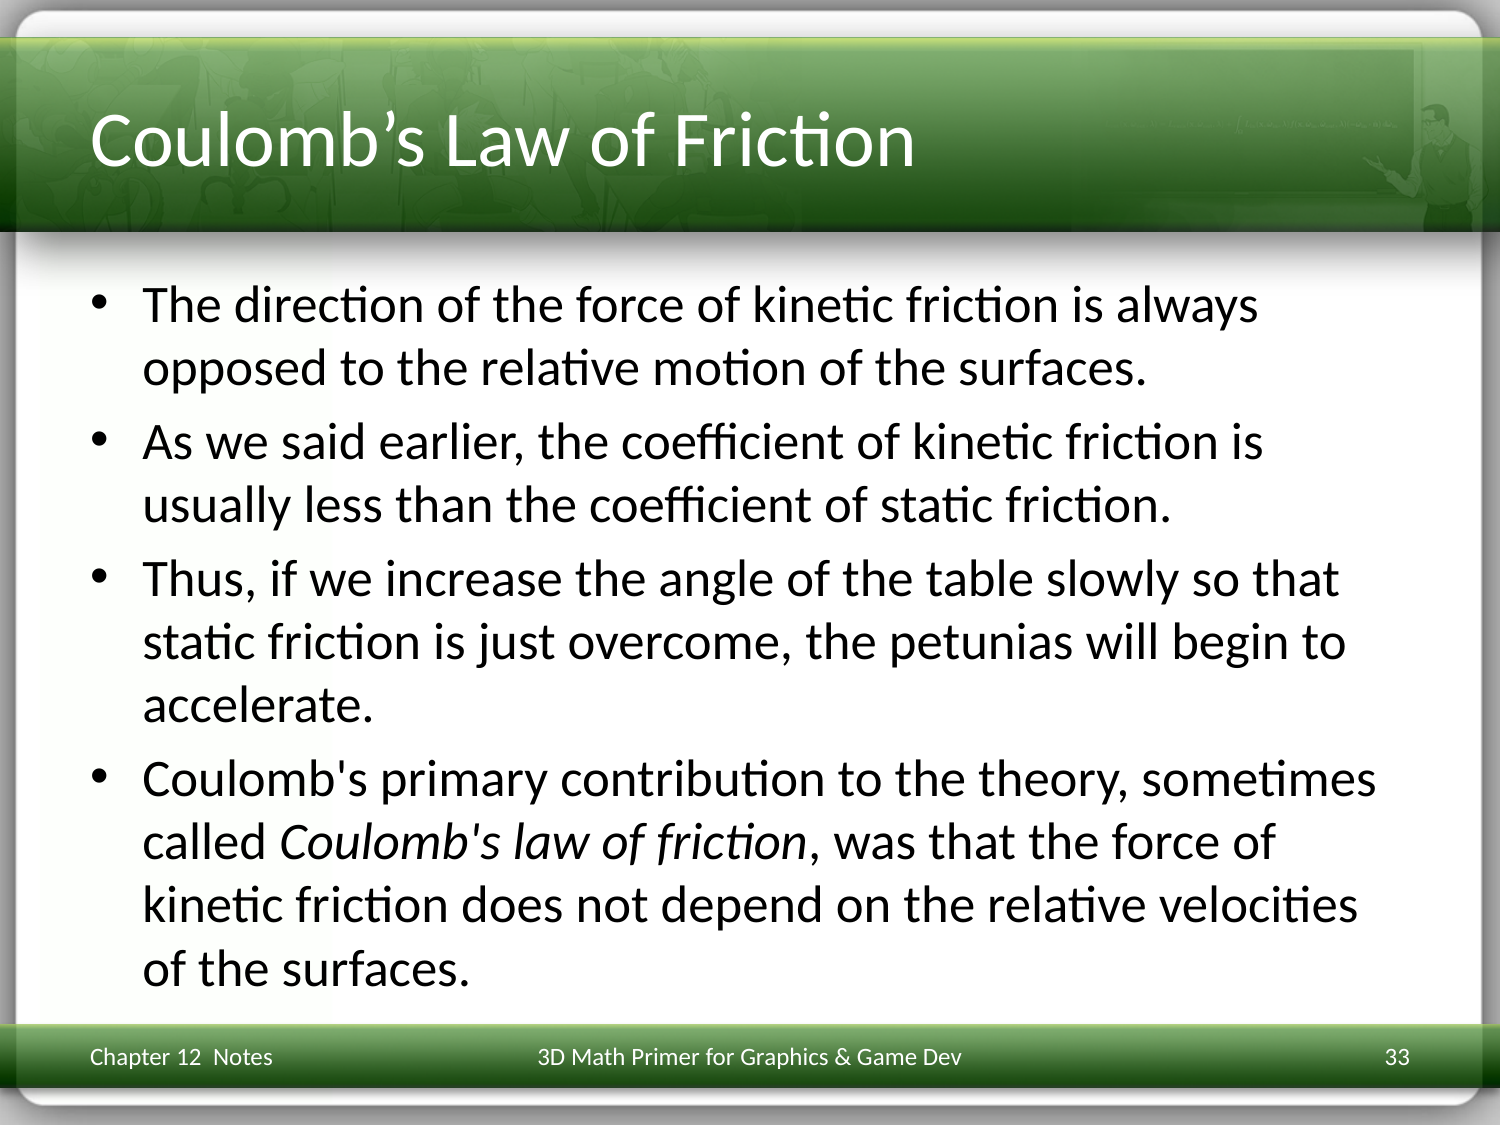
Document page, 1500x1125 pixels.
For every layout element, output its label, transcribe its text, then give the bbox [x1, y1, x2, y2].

title Coulomb’s Law of Friction [75, 37, 1188, 233]
slide_number 33 [1074, 1025, 1425, 1085]
list The direction of the force of kinetic friction is always opposed to the relative motion of the surfaces. As we said earlier, the coefficient of kinetic friction is usually less than the coefficient of static friction. Thus, if we increase the angle of the table slowly so that static friction is just overcome, the petunias will begin to accelerate. Coulomb's primary contribution to the theory, sometimes called Coulomb's law of friction, was that the force of kinetic friction does not depend on the relative velocities of the surfaces. [75, 262, 1425, 1005]
footer 3D Math Primer for Graphics & Game Dev [512, 1025, 988, 1085]
slide_number Chapter 12 Notes [75, 1025, 425, 1085]
picture [0, 0, 1500, 1125]
